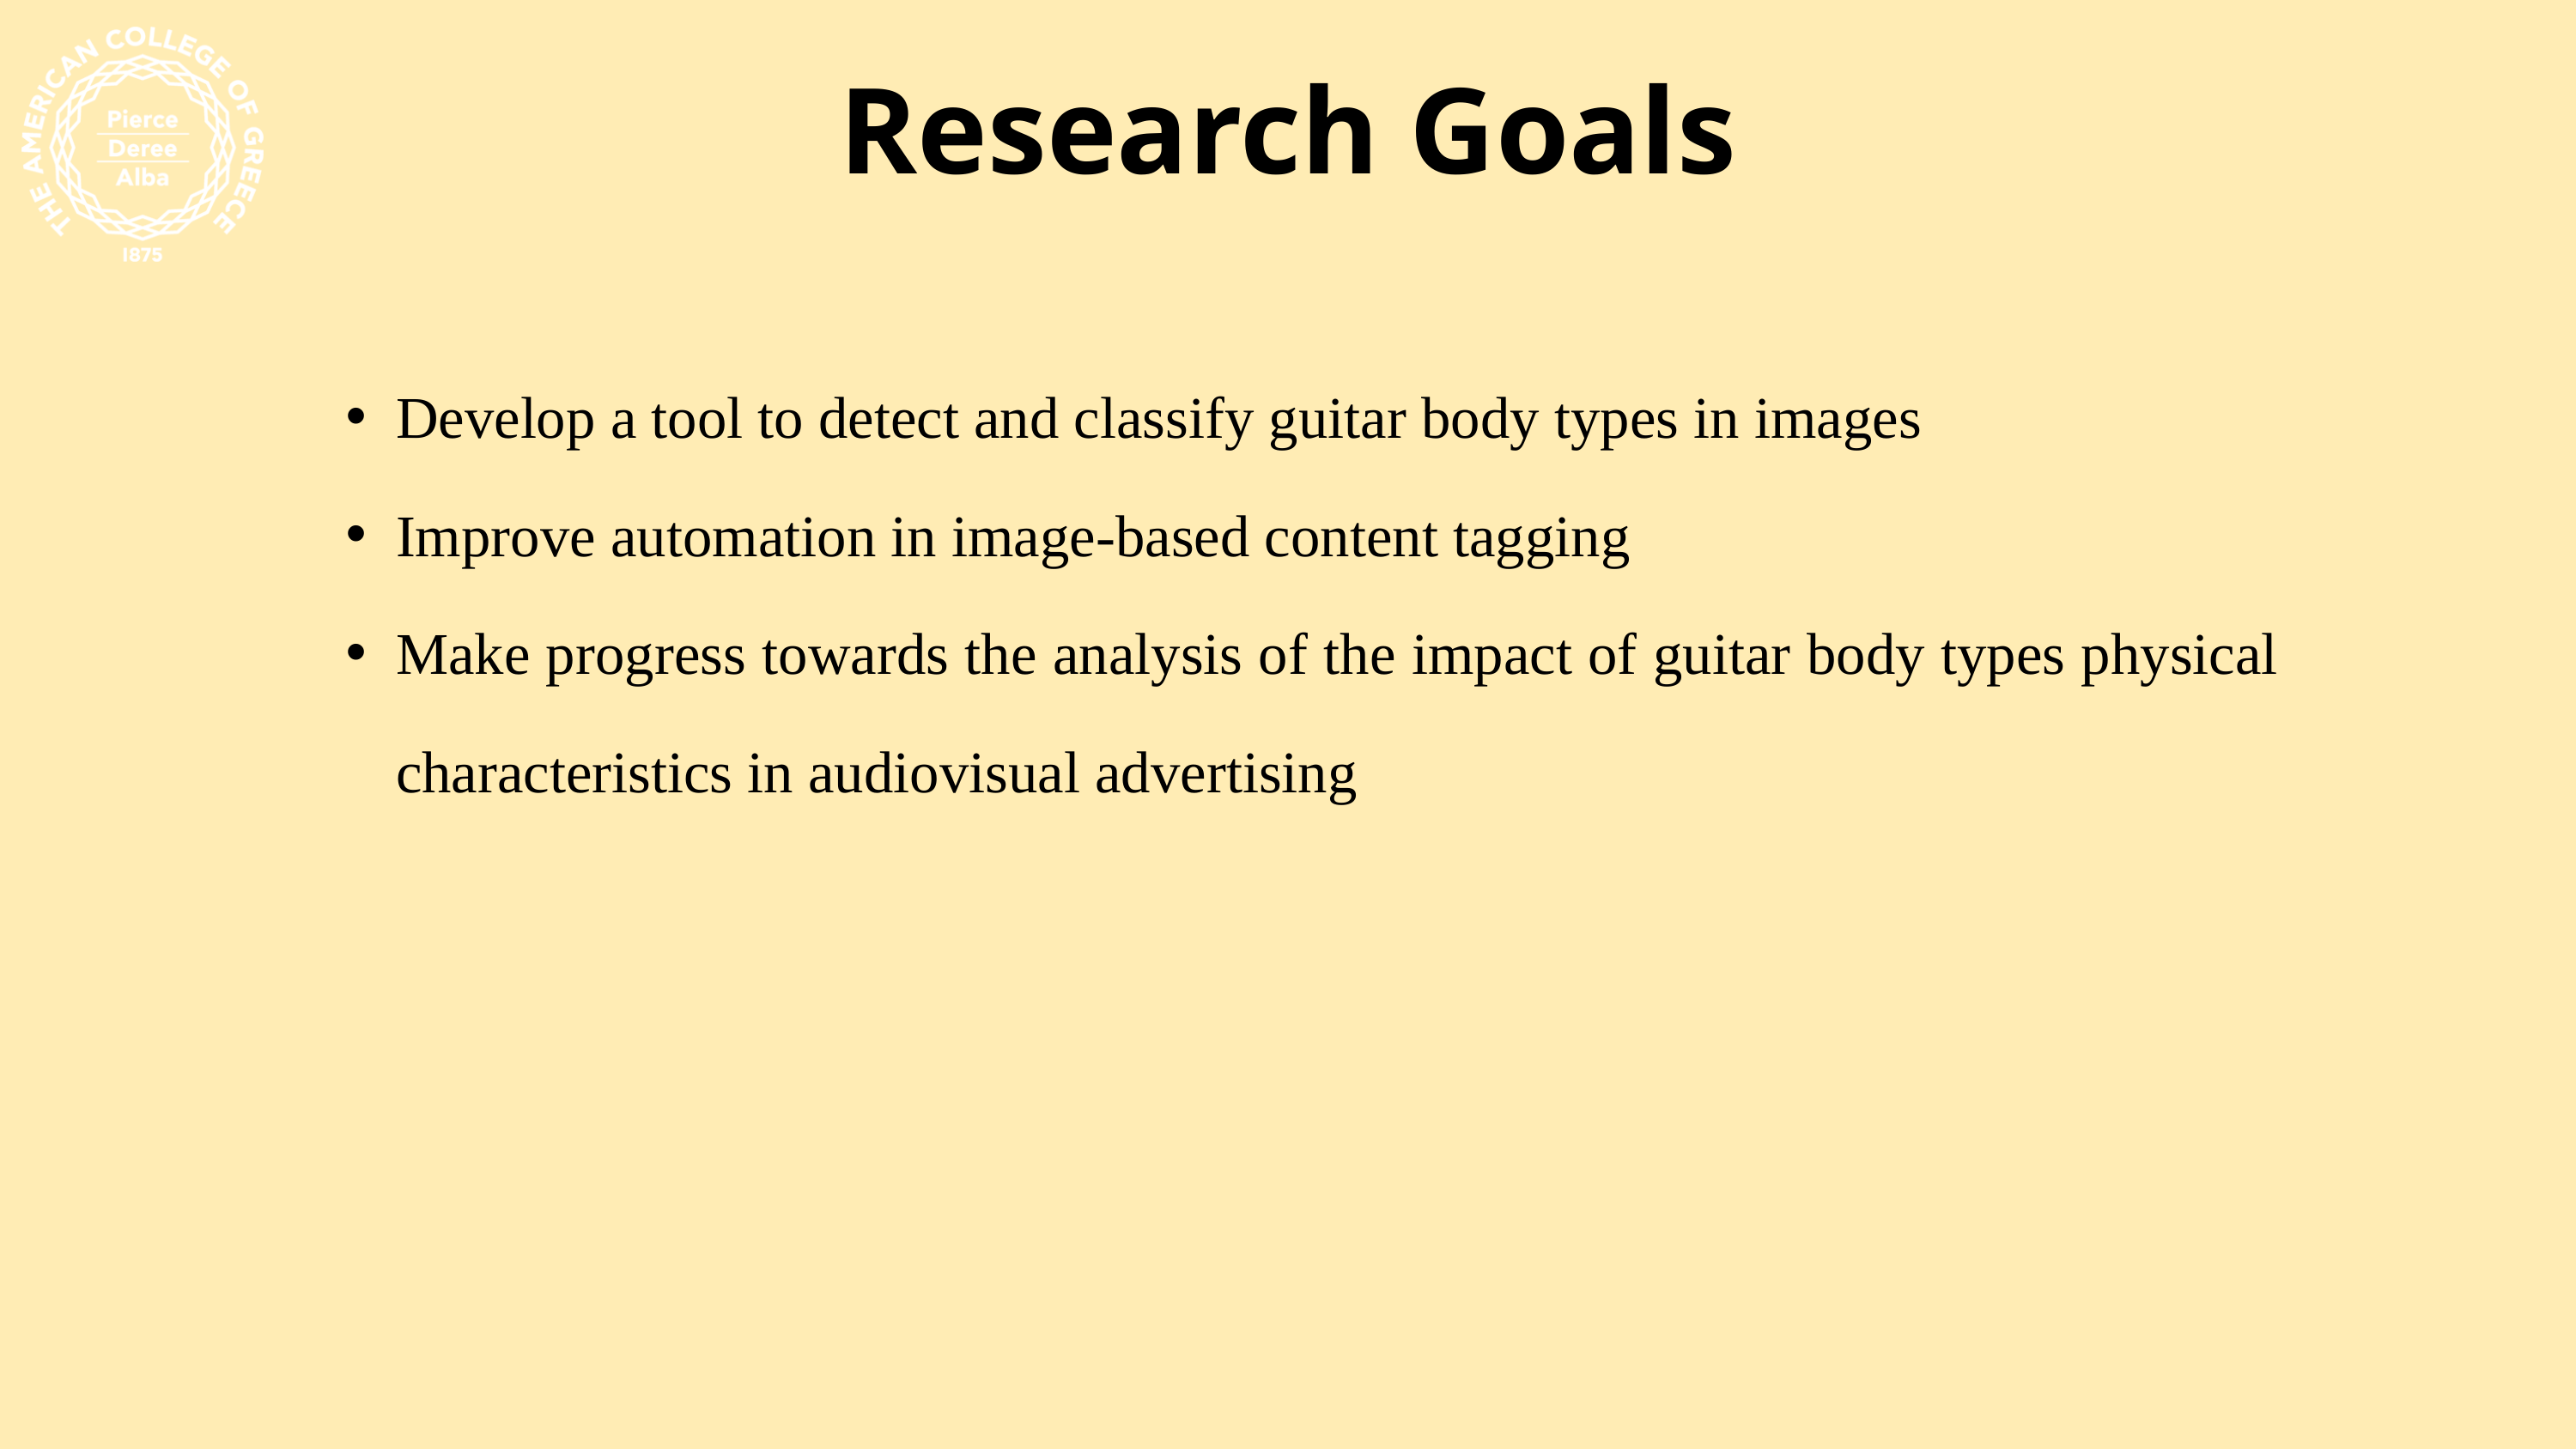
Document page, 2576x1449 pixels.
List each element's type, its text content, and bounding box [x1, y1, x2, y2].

text_box Develop a tool to detect and classify guitar body types in images Improve automation in image-based content tagging Make progress towards the analysis of the impact of guitar body types physical characteristics in audiovisual advertising [295, 332, 2281, 804]
text_box [21, 23, 264, 267]
text_box Research Goals [335, 60, 2241, 197]
